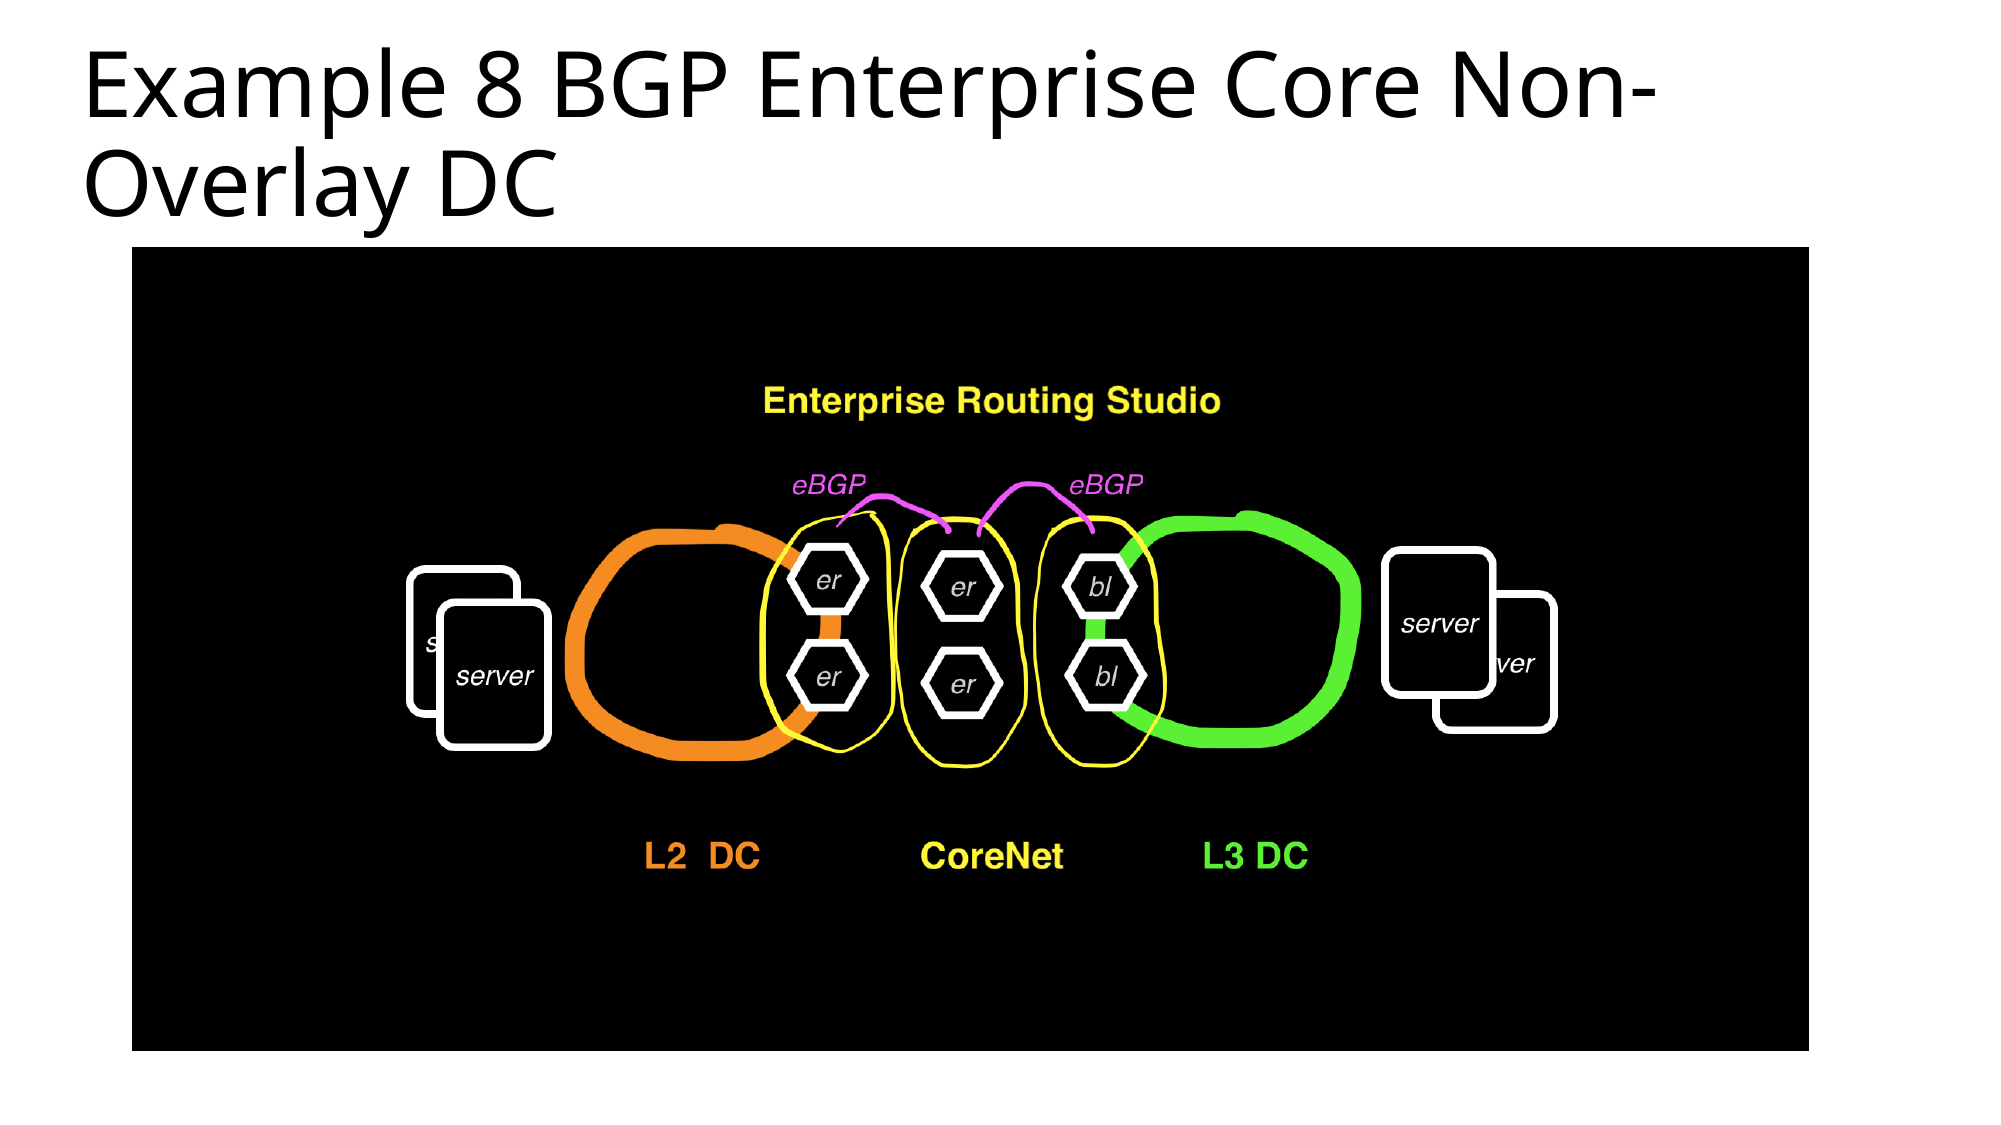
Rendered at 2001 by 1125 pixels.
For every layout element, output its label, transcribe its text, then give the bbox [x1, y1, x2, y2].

title Example 8 BGP Enterprise Core Non-Overlay DC [66, 27, 1908, 247]
picture [132, 247, 1809, 1051]
